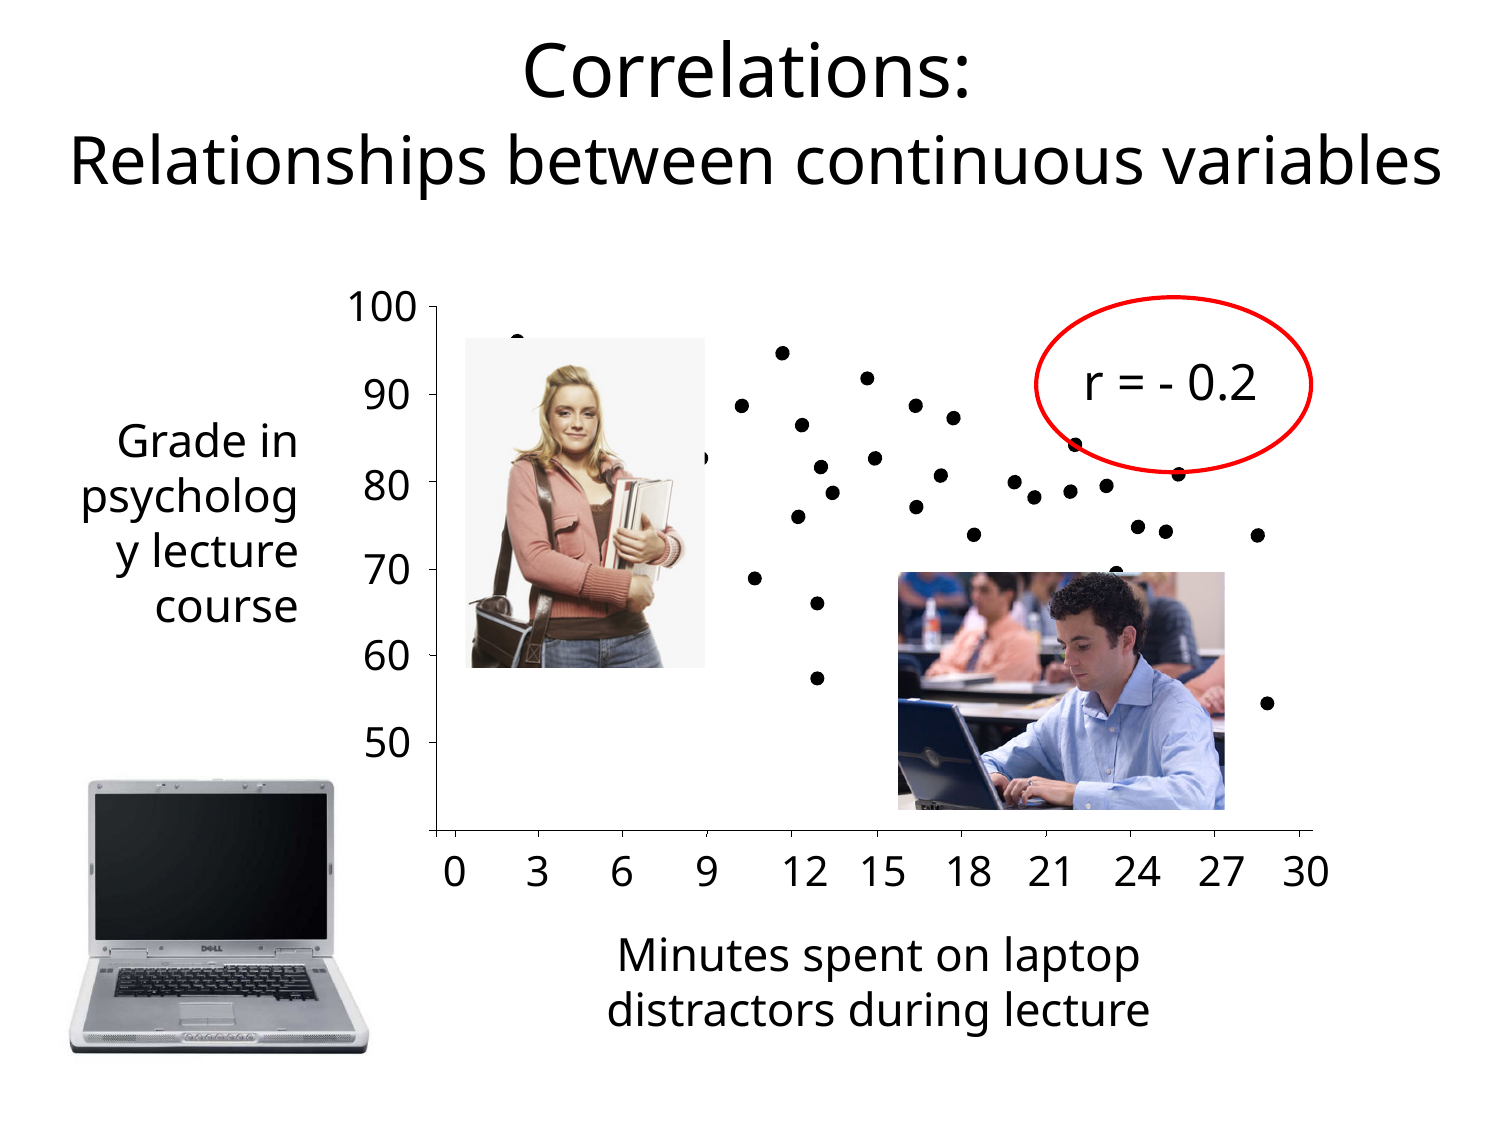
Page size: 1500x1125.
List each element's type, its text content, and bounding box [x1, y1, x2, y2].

text_box 9 [695, 844, 719, 895]
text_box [535, 284, 1212, 698]
text_box r = - 0.2 [1215, 342, 1274, 418]
text_box [1215, 301, 1312, 469]
text_box 0 [442, 844, 467, 895]
text_box 12 [780, 844, 829, 895]
text_box 60 [363, 628, 411, 679]
text_box Minutes spent on laptop distractors during lecture [565, 917, 1193, 1043]
text_box 6 [610, 844, 635, 895]
text_box 3 [525, 844, 550, 895]
text_box 50 [363, 716, 412, 767]
text_box 80 [363, 458, 411, 509]
text_box 27 [1197, 844, 1246, 895]
text_box 15 [858, 844, 907, 895]
text_box Correlations: Relationships between continuous variables [47, 24, 1467, 125]
text_box Grade in psychology lecture course [47, 403, 314, 639]
text_box 70 [363, 542, 412, 593]
picture [60, 771, 374, 1069]
text_box 18 [944, 844, 993, 895]
text_box 100 [345, 280, 418, 331]
text_box 21 [1027, 844, 1076, 895]
text_box 24 [1113, 844, 1162, 895]
text_box 30 [1282, 844, 1331, 895]
text_box 90 [363, 367, 411, 418]
picture [897, 572, 1225, 810]
picture [465, 338, 705, 669]
text_box [1261, 697, 1274, 710]
